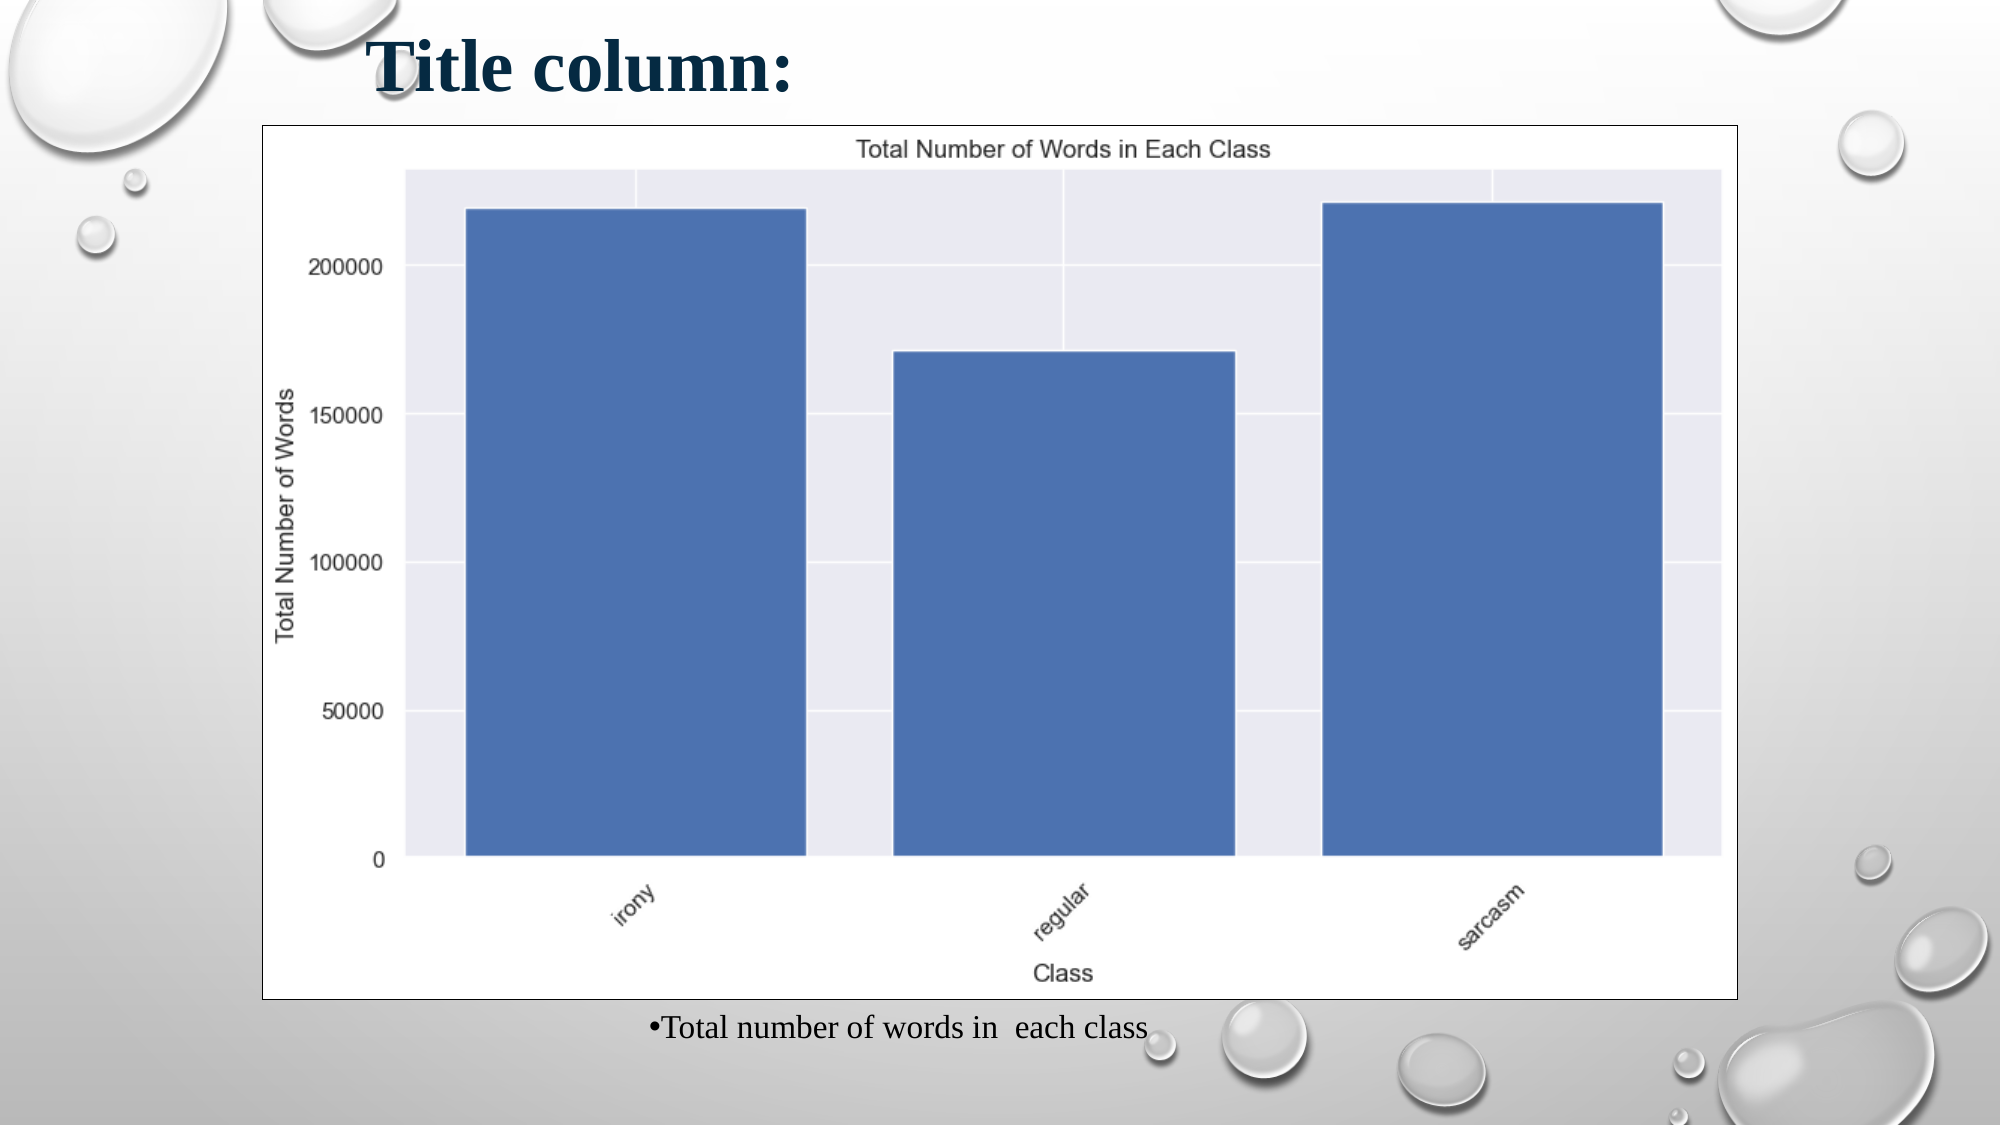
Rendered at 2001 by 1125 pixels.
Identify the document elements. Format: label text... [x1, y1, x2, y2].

text_box Title column: [351, 8, 918, 114]
text_box Observations: Total number of words in each class [634, 1009, 1487, 1053]
picture [0, 0, 2000, 1125]
